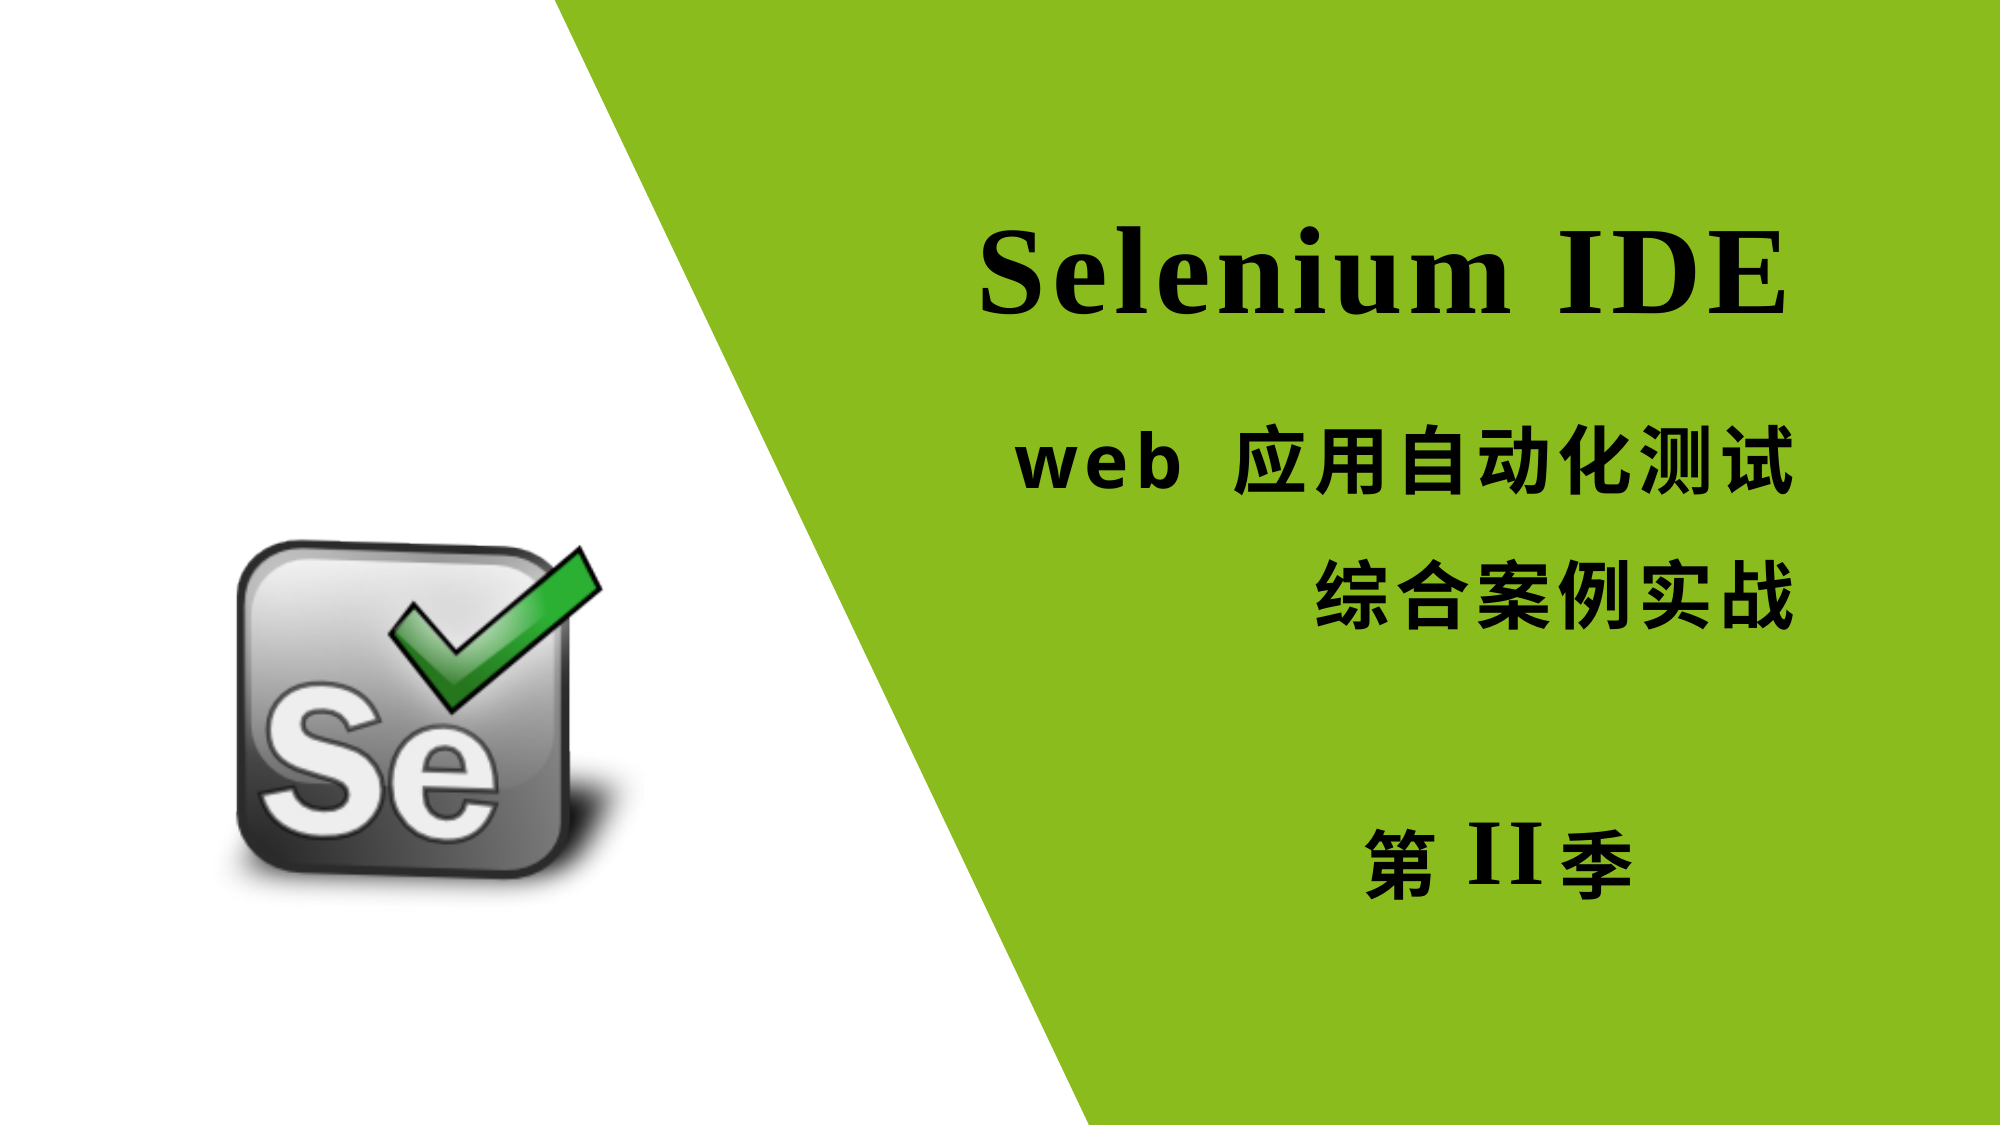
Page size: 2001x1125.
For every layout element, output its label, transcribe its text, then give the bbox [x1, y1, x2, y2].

picture [211, 520, 644, 912]
text_box II [1451, 783, 1685, 911]
text_box [554, 0, 2000, 1125]
text_box Selenium IDE [962, 181, 1832, 347]
text_box web 应用自动化测试 综合案例实战 第 季 [983, 360, 1811, 916]
